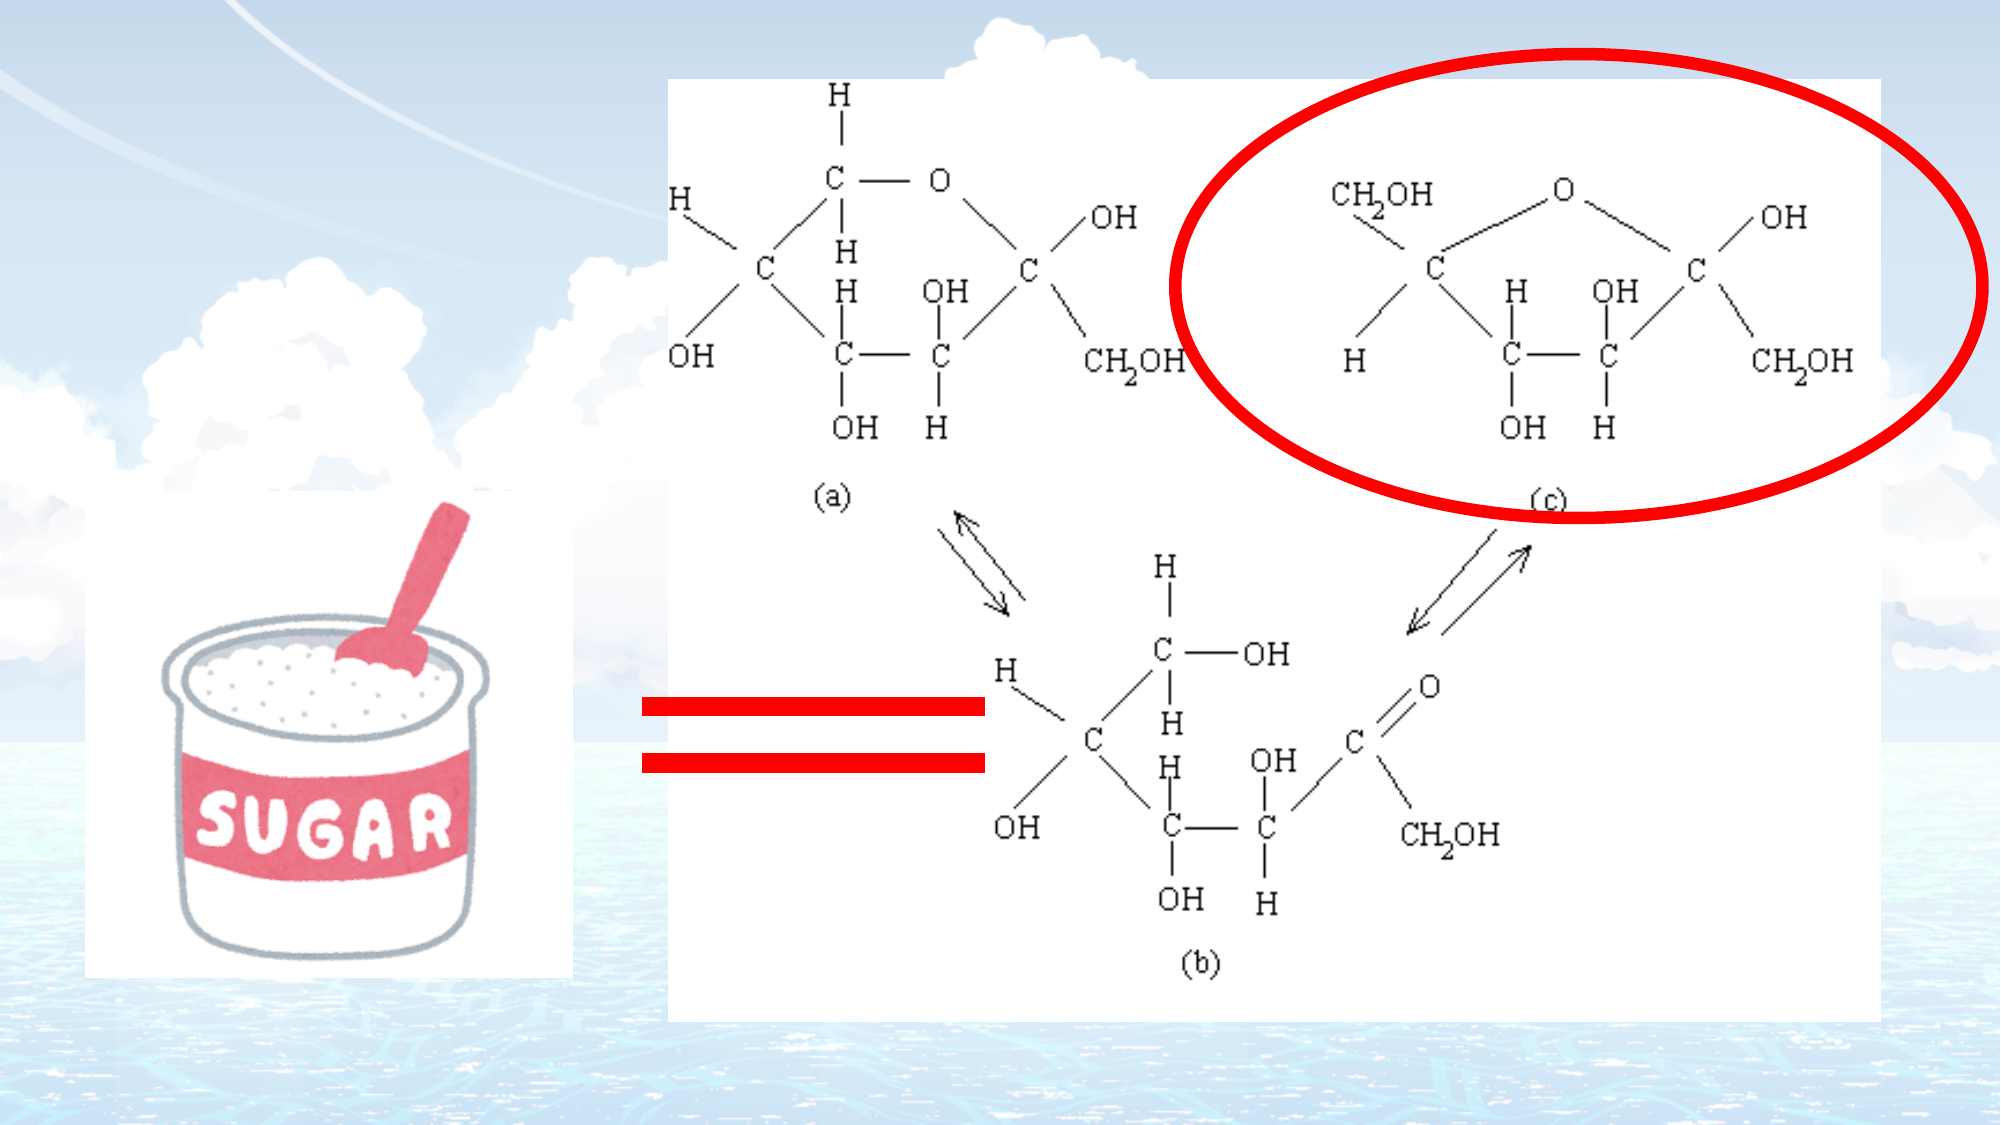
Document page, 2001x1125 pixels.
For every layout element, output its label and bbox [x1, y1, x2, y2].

picture [668, 79, 1881, 1022]
picture [85, 491, 573, 978]
text_box [642, 753, 668, 773]
text_box [1392, 53, 1765, 79]
text_box [642, 697, 668, 716]
text_box [1881, 130, 1984, 442]
